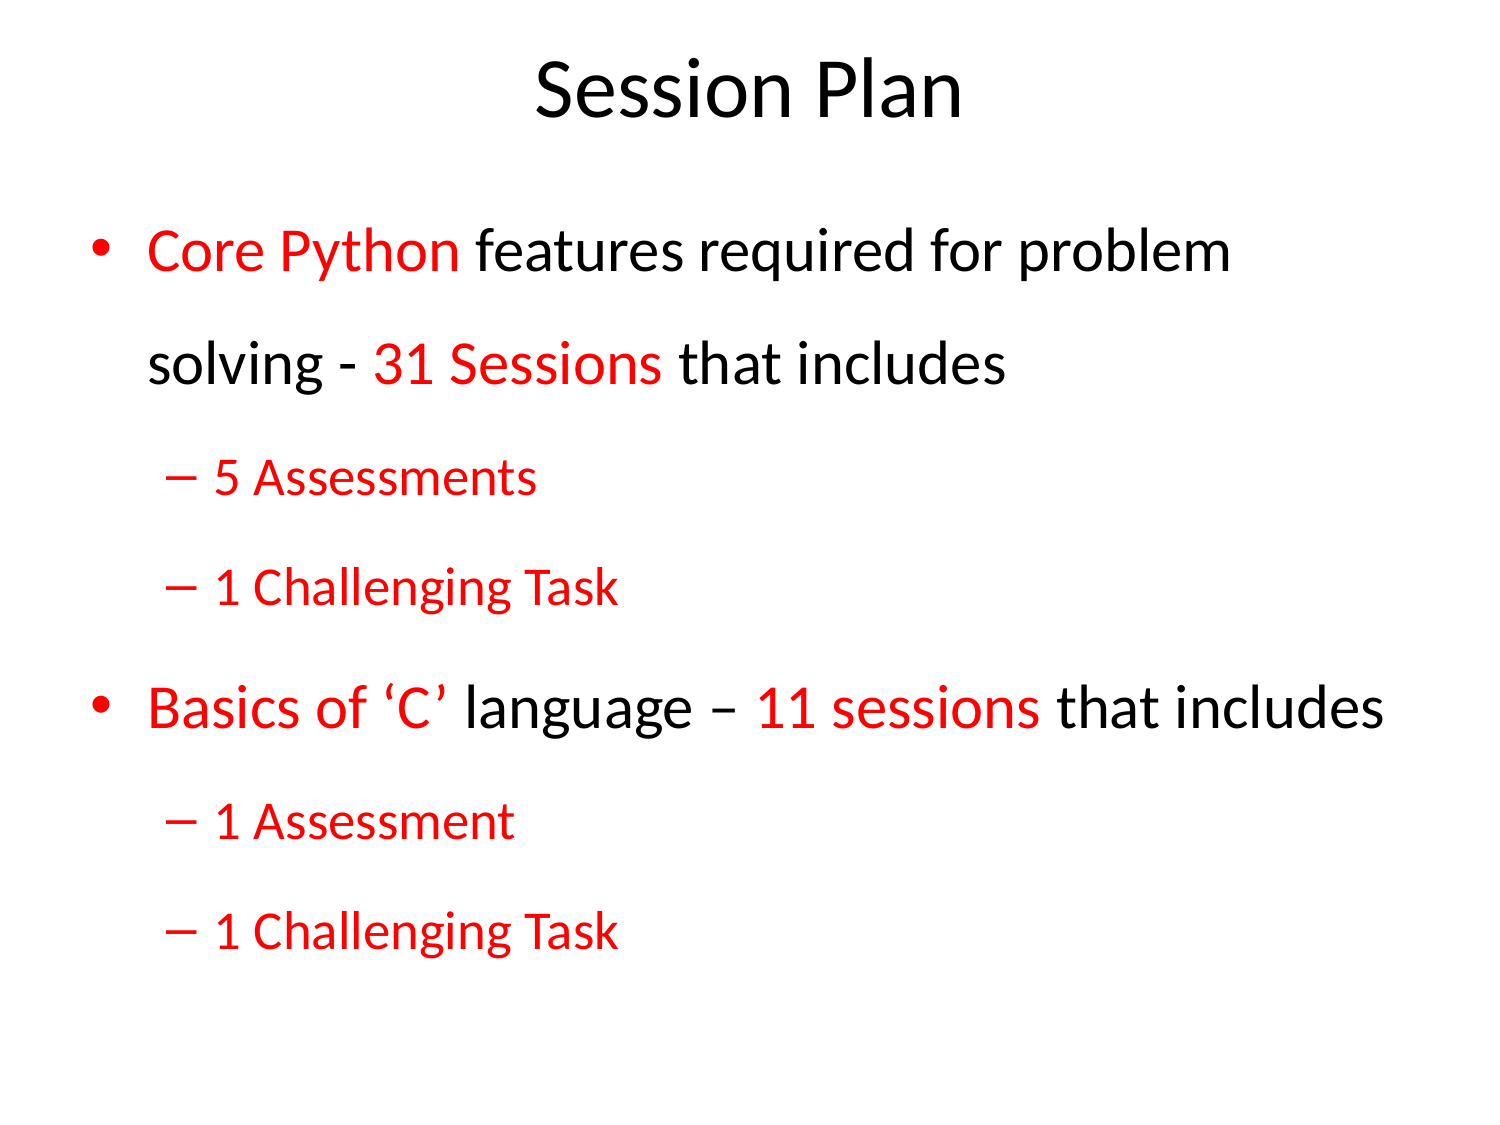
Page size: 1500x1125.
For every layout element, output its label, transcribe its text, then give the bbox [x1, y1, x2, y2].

title Session Plan [75, 23, 1425, 143]
list Core Python features required for problem solving - 31 Sessions that includes 5 Assessments 1 Challenging Task Basics of ‘C’ language – 11 sessions that includes 1 Assessment 1 Challenging Task [75, 164, 1425, 1079]
